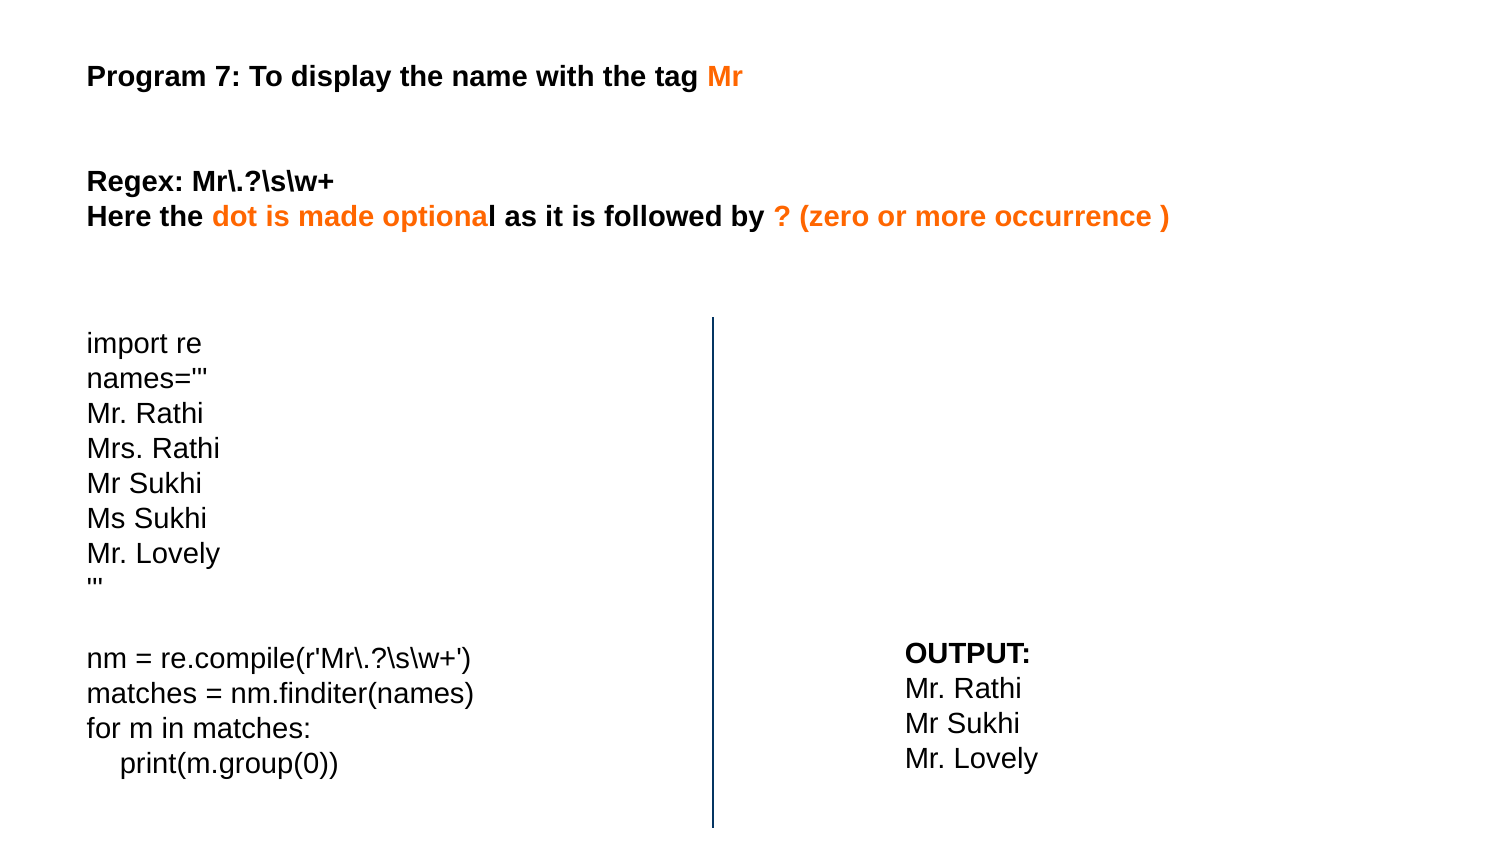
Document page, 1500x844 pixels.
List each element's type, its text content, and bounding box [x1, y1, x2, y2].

text_box Program 7: To display the name with the tag Mr Regex: Mr\.?\s\w+ Here the dot is made optional as it is followed by ? (zero or more occurrence ) [71, 49, 1354, 344]
text_box OUTPUT: Mr. Rathi Mr Sukhi Mr. Lovely [890, 626, 1500, 782]
text_box import re names=''' Mr. Rathi Mrs. Rathi Mr Sukhi Ms Sukhi Mr. Lovely ''' nm = re.compile(r'Mr\.?\s\w+') matches = nm.finditer(names) for m in matches: print(m.group(0)) [71, 317, 822, 844]
